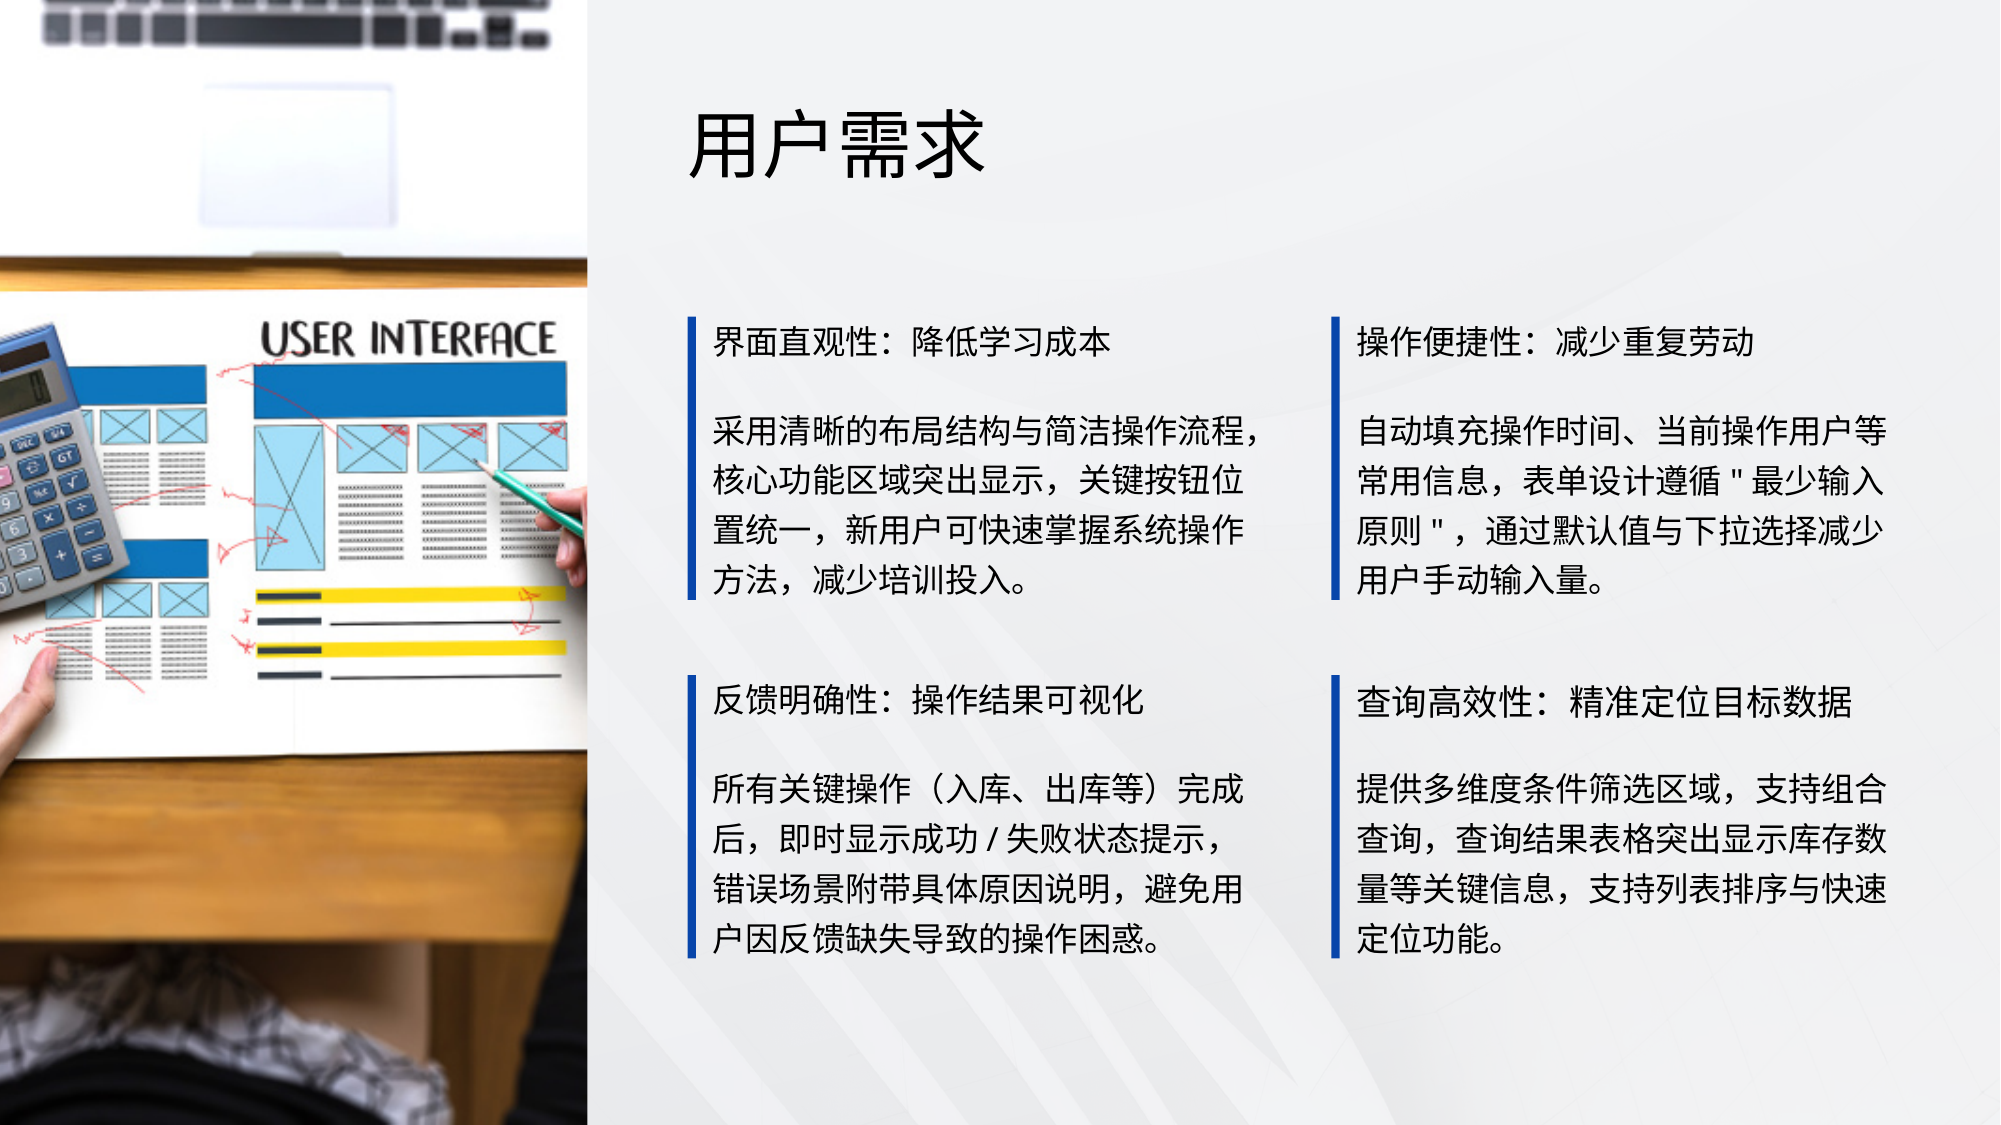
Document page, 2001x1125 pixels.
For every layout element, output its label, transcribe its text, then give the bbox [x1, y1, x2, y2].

list 操作便捷性：减少重复劳动 [1356, 316, 1900, 384]
title 用户需求 [687, 87, 1900, 188]
list [687, 316, 696, 600]
list 查询高效性：精准定位目标数据 [1356, 675, 1900, 742]
list 界面直观性：降低学习成本 [712, 316, 1257, 384]
list 采用清晰的布局结构与简洁操作流程，核心功能区域突出显示，关键按钮位置统一，新用户可快速掌握系统操作方法，减少培训投入。 [712, 399, 1257, 600]
list [687, 675, 696, 959]
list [0, 0, 588, 1125]
list 提供多维度条件筛选区域，支持组合查询，查询结果表格突出显示库存数量等关键信息，支持列表排序与快速定位功能。 [1356, 758, 1900, 959]
list [1331, 316, 1340, 600]
list 自动填充操作时间、当前操作用户等常用信息，表单设计遵循"最少输入原则"，通过默认值与下拉选择减少用户手动输入量。 [1356, 399, 1900, 600]
list 所有关键操作（入库、出库等）完成后，即时显示成功/失败状态提示，错误场景附带具体原因说明，避免用户因反馈缺失导致的操作困惑。 [712, 758, 1257, 959]
list 反馈明确性：操作结果可视化 [712, 675, 1257, 742]
list [1331, 675, 1340, 959]
